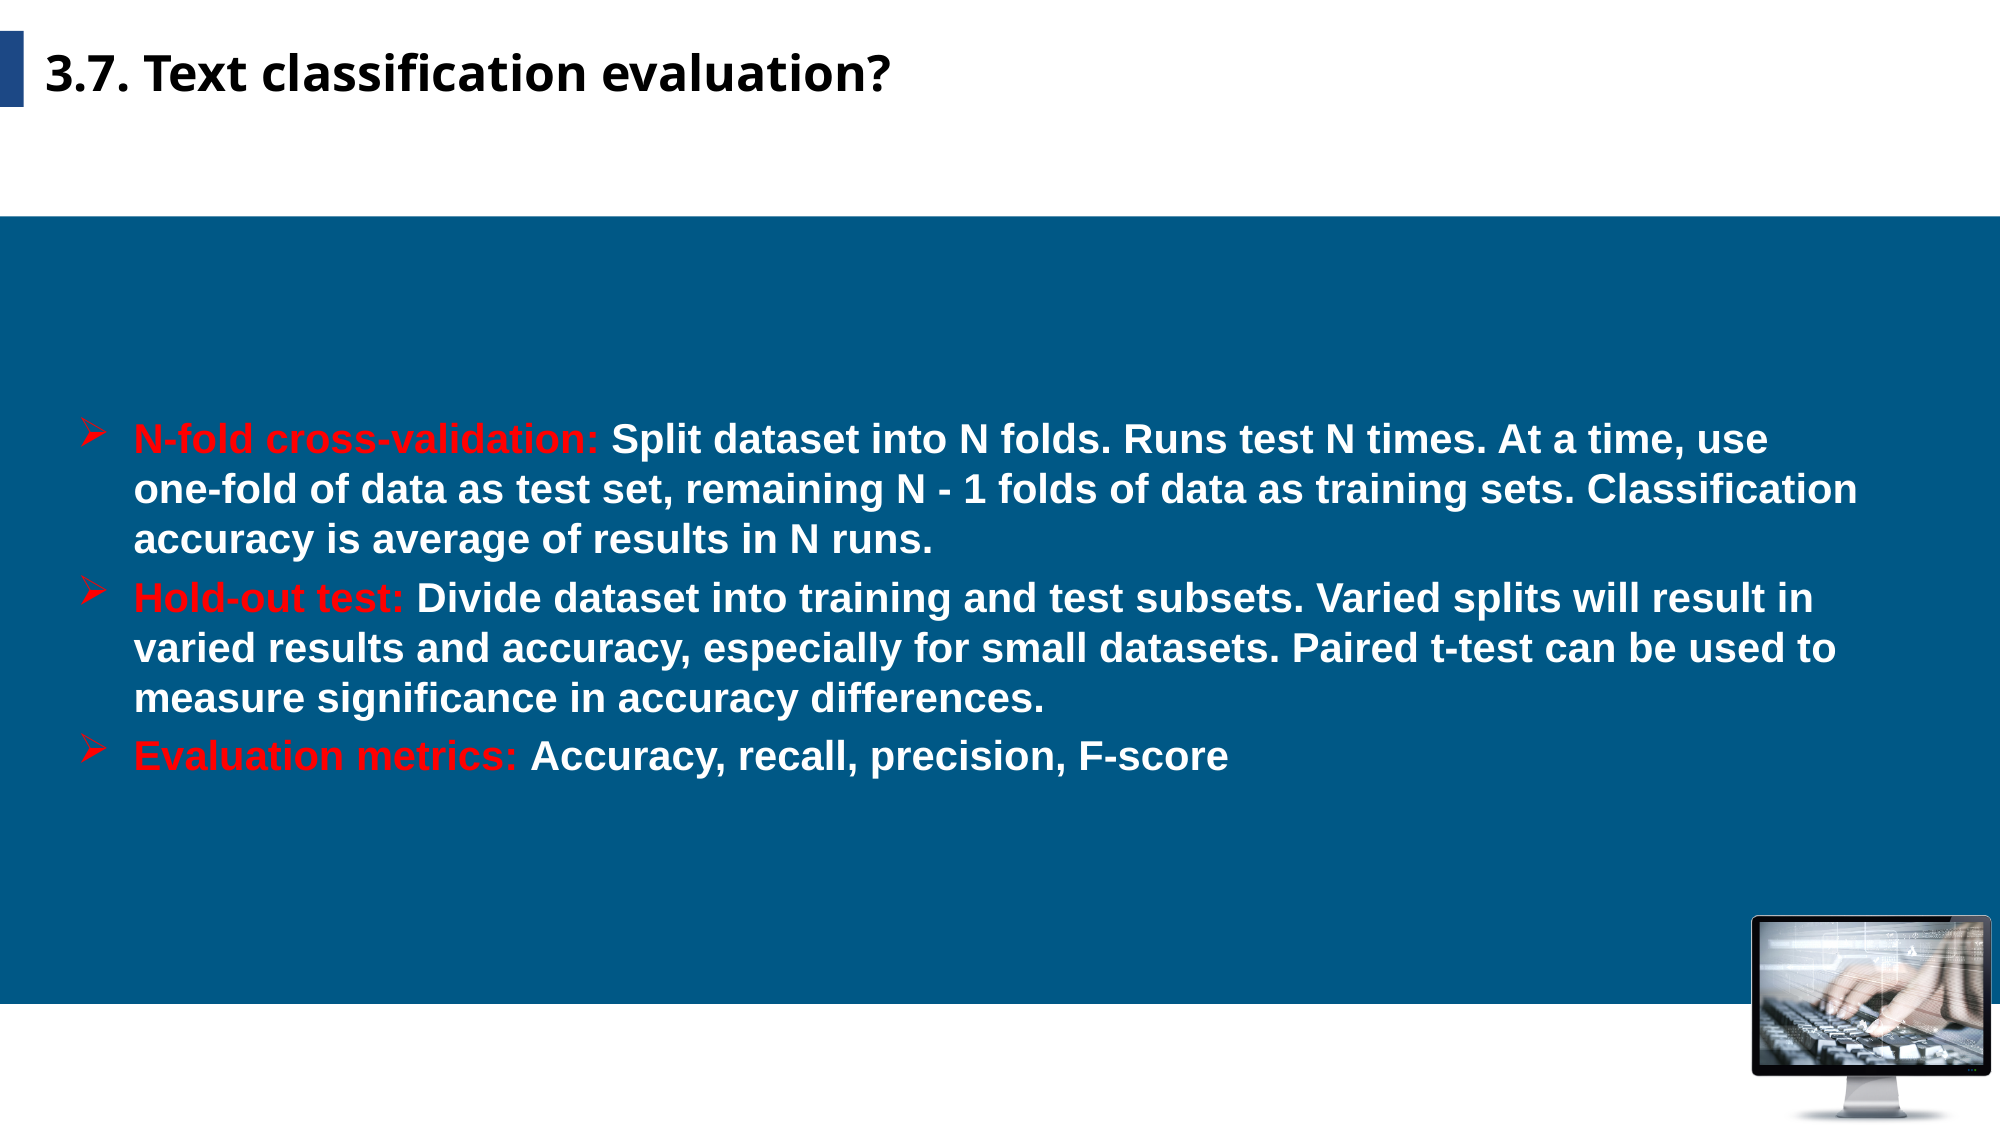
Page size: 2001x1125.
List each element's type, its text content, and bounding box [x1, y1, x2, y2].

text_box N-fold cross-validation: Split dataset into N folds. Runs test N times. At a time, use one-fold of data as test set, remaining N - 1 folds of data as training sets. Classification accuracy is average of results in N runs. Hold-out test: Divide dataset into training and test subsets. Varied splits will result in varied results and accuracy, especially for small datasets. Paired t-test can be used to measure significance in accuracy differences. Evaluation metrics: Accuracy, recall, precision, F-score [77, 412, 1863, 779]
text_box [0, 30, 24, 107]
text_box [0, 215, 2000, 1005]
text_box 3.7. Text classification evaluation? [30, 34, 907, 109]
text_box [1742, 915, 2000, 1125]
